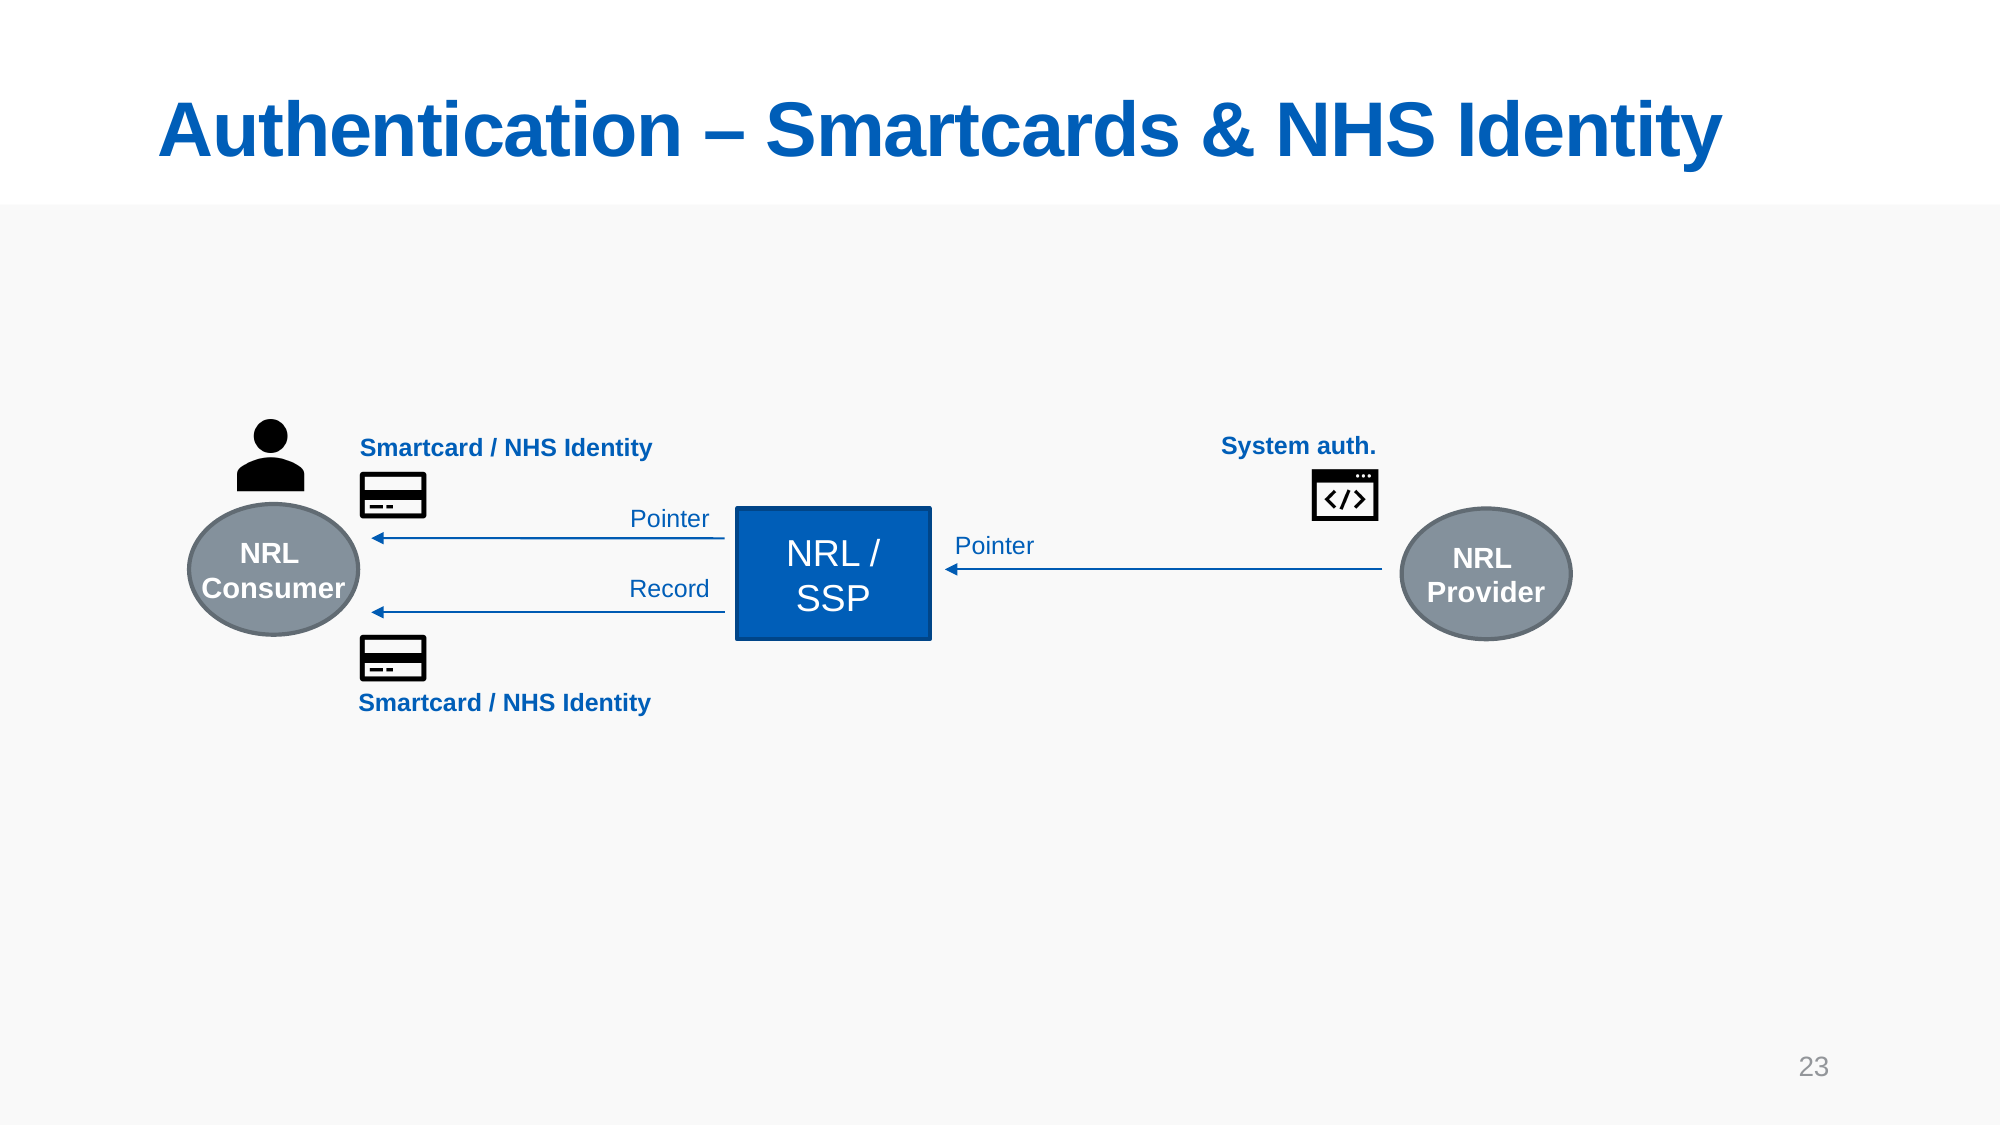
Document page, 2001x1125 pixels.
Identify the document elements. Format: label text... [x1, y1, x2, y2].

picture [219, 404, 322, 506]
text_box NRL Provider [1399, 506, 1573, 642]
picture [1305, 455, 1386, 536]
picture [352, 455, 433, 536]
text_box Pointer [940, 521, 1051, 567]
text_box System auth. [1221, 429, 1385, 461]
slide_number 23 [1377, 1035, 1845, 1095]
text_box Smartcard / NHS Identity [358, 686, 656, 718]
text_box Record [629, 572, 724, 603]
text_box Smartcard / NHS Identity [359, 431, 658, 464]
text_box NRL Consumer [186, 512, 361, 637]
text_box NRL / SSP [735, 506, 932, 641]
picture [352, 618, 433, 699]
text_box Pointer [630, 502, 724, 532]
title Authentication – Smartcards & NHS Identity [157, 78, 1827, 195]
